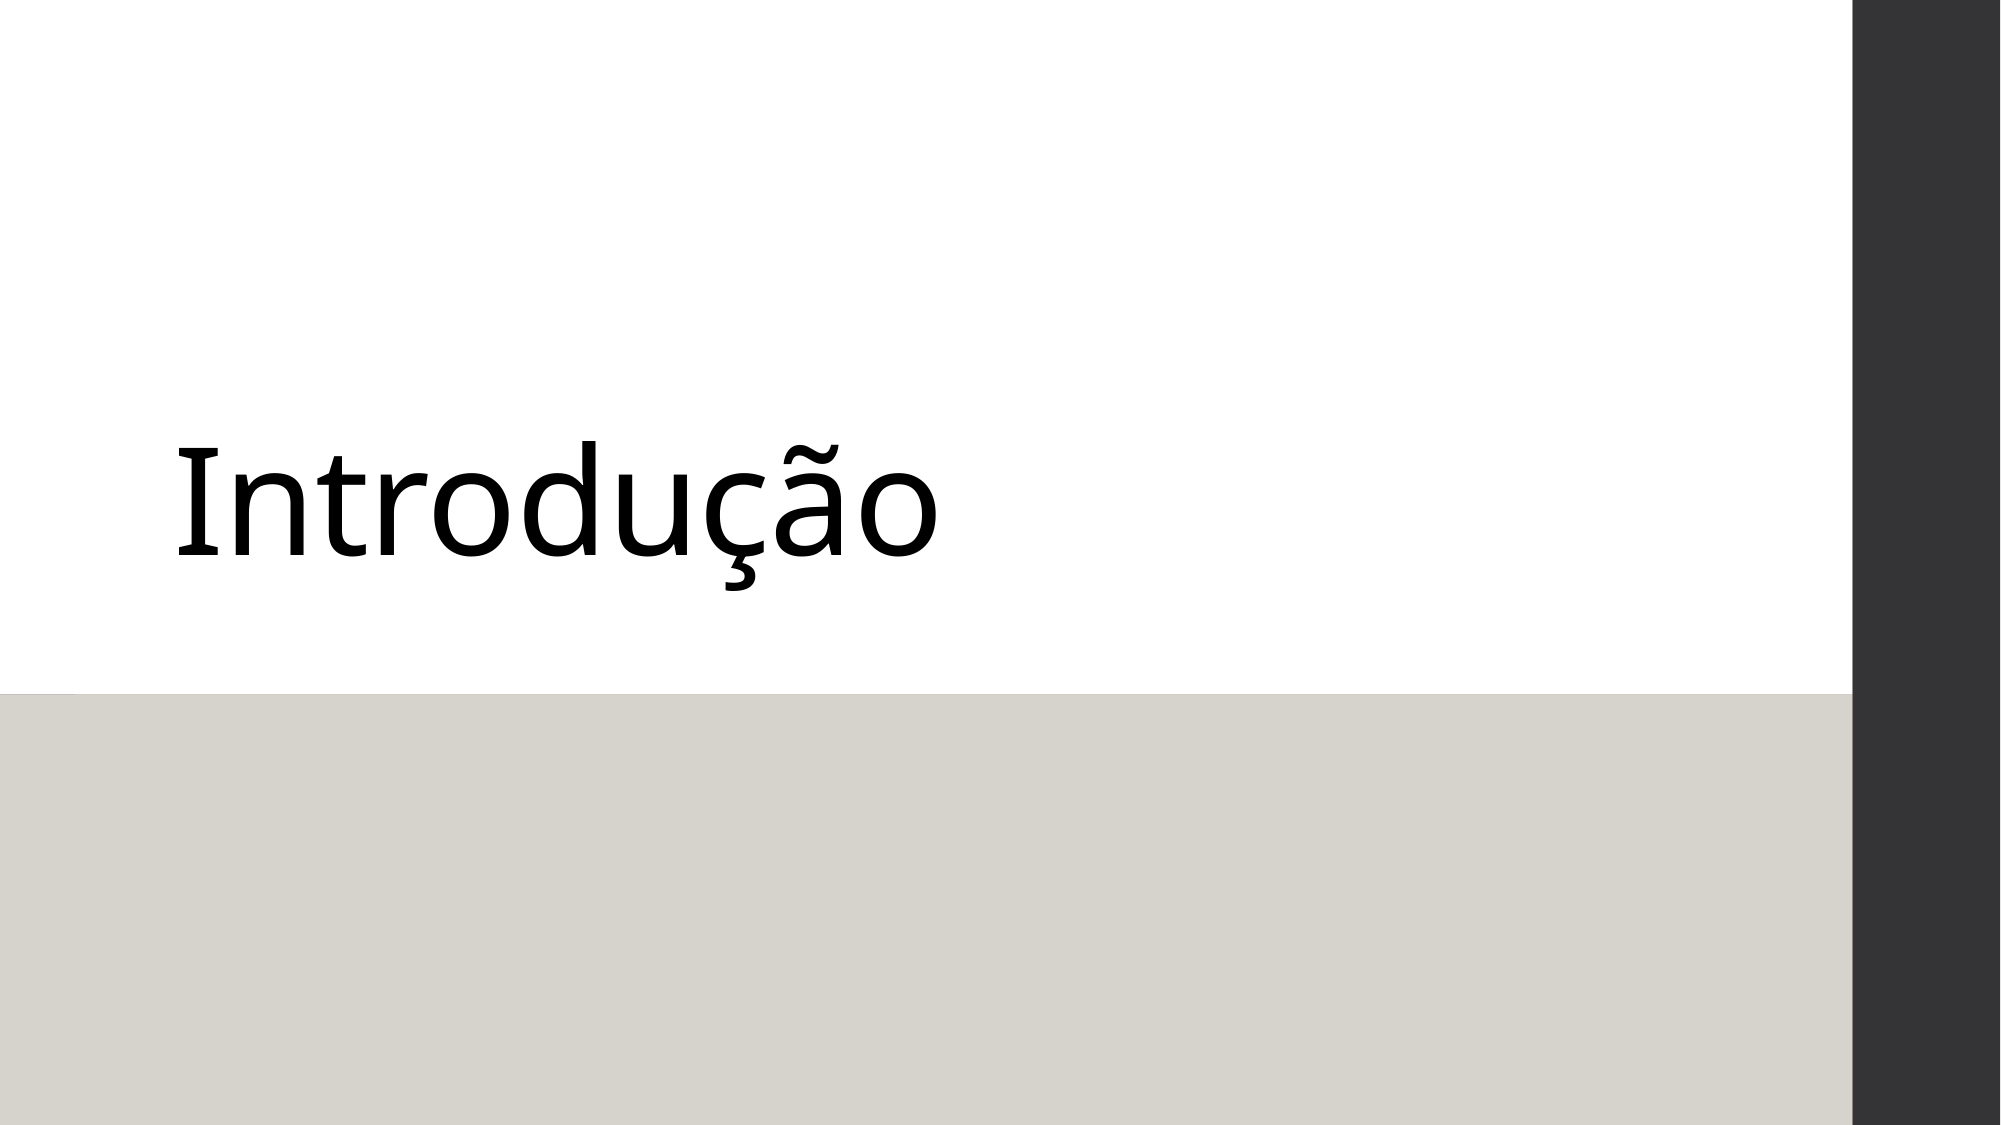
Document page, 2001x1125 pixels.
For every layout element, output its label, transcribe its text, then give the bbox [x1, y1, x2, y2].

text_box [0, 0, 1854, 693]
text_box [0, 693, 1854, 1125]
title Introdução [158, 356, 1227, 663]
